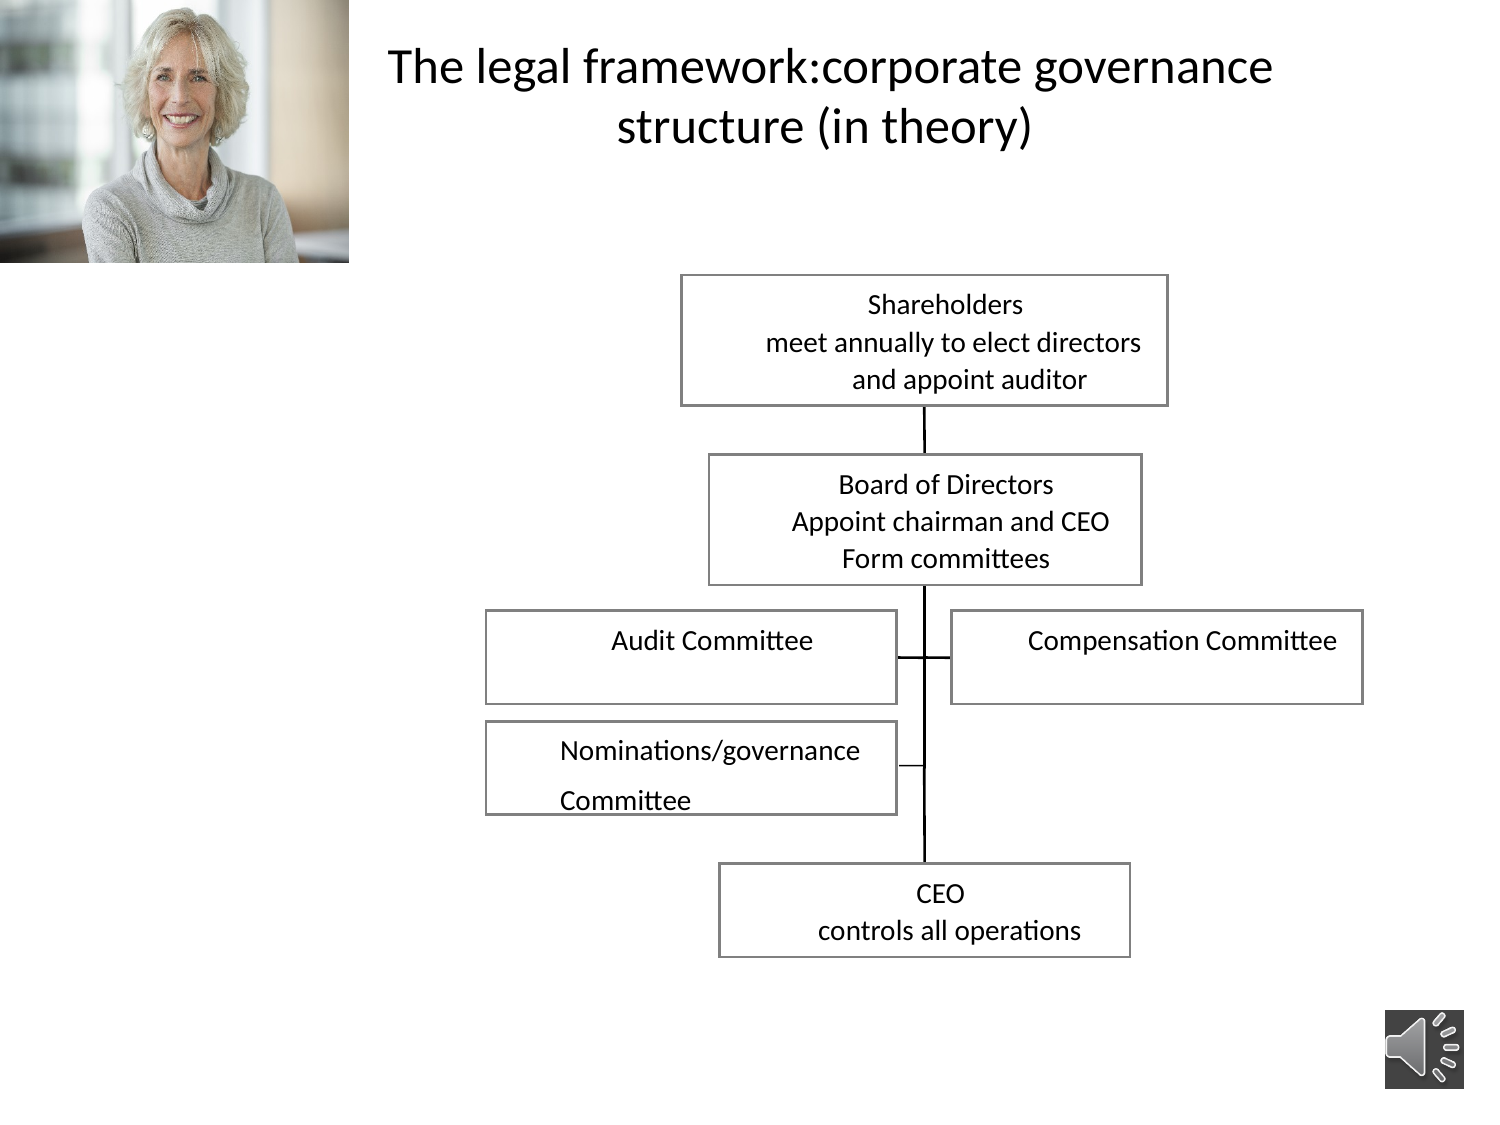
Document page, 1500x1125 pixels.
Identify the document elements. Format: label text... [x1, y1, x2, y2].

text_box [719, 863, 1131, 957]
text_box [951, 610, 1363, 705]
text_box [681, 274, 1168, 406]
picture [1384, 1009, 1465, 1090]
text_box [709, 454, 1142, 586]
picture [0, 0, 349, 263]
text_box [486, 721, 897, 815]
title The legal framework:corporate governance structure (in theory) [300, 24, 1363, 163]
text_box [486, 610, 897, 705]
